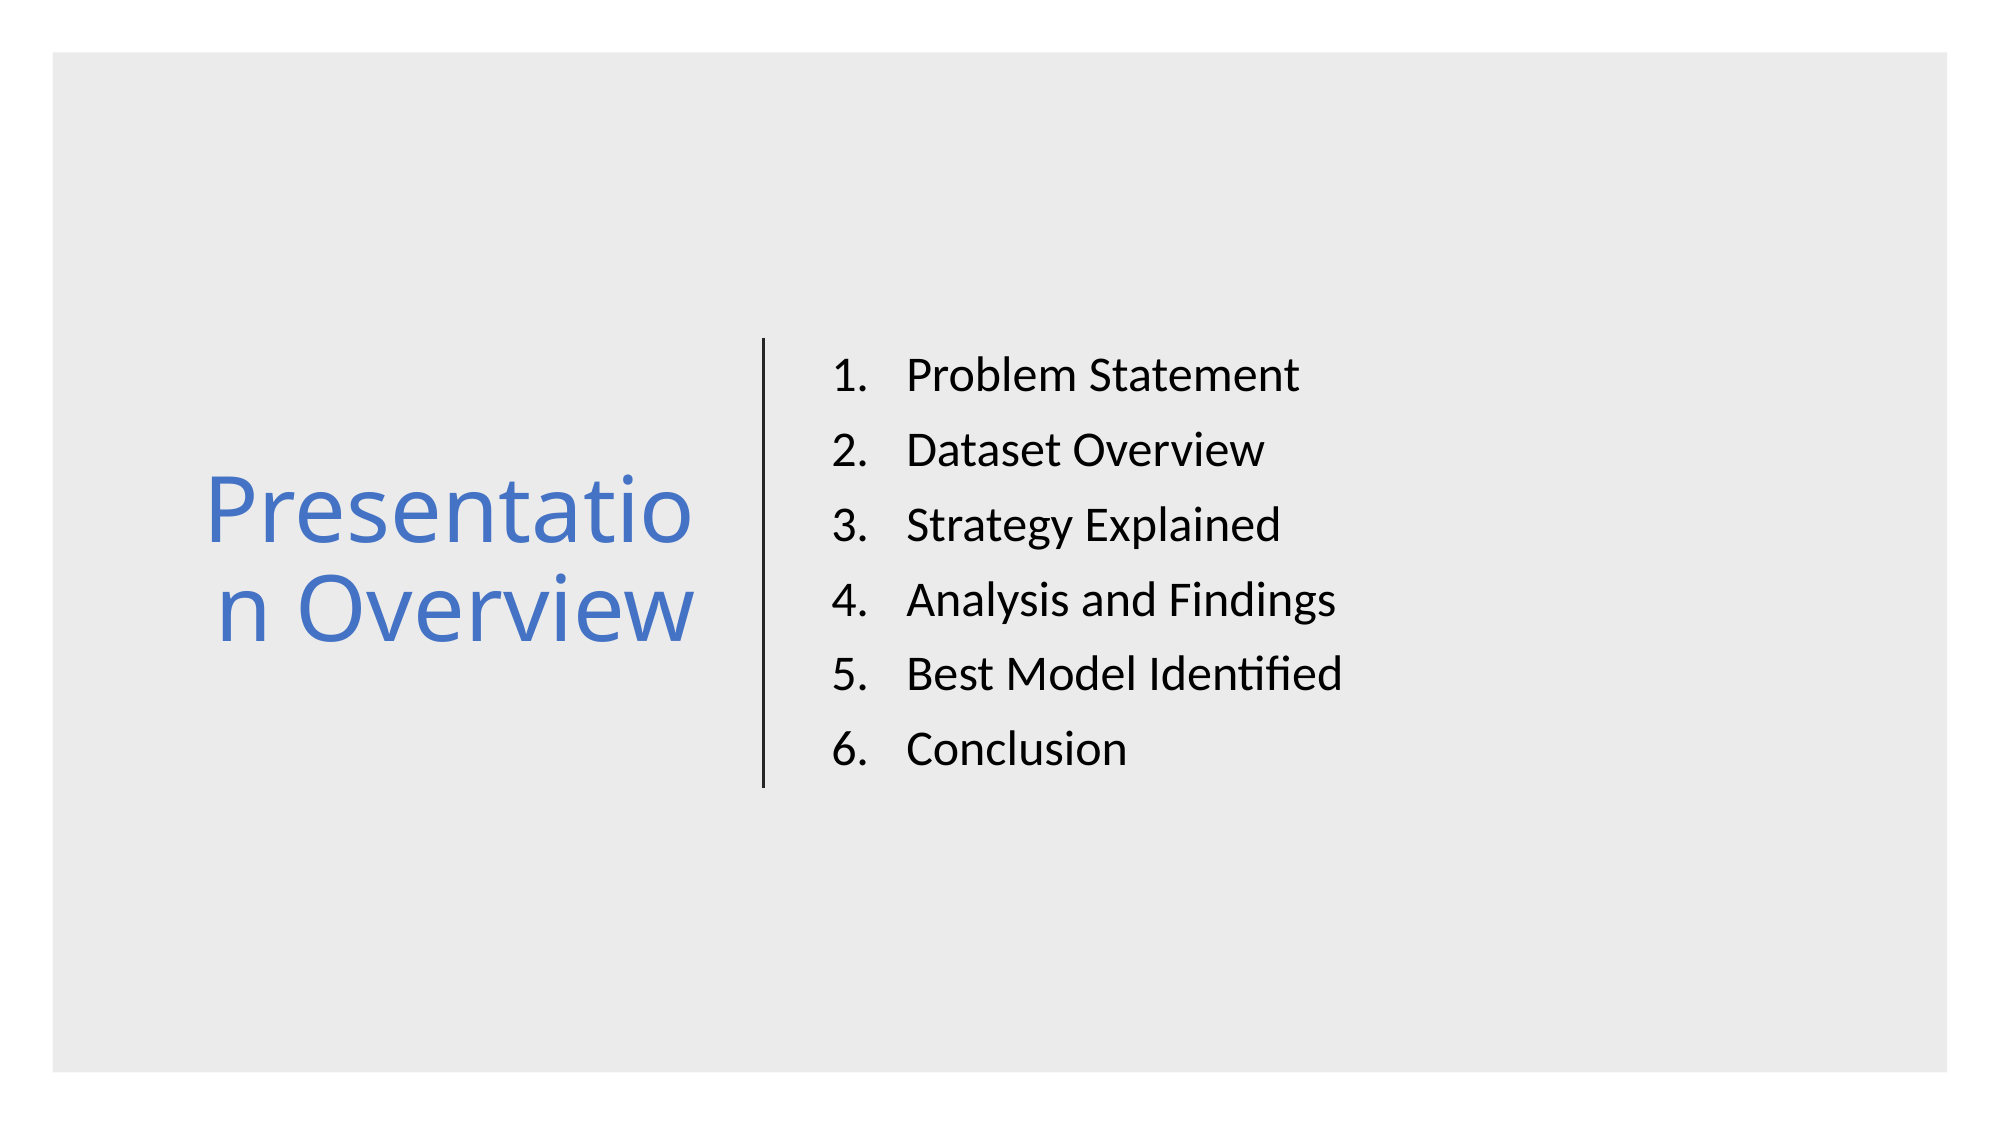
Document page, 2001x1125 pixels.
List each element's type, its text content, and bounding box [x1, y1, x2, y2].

title Presentation Overview [137, 158, 711, 967]
list Problem Statement Dataset Overview Strategy Explained Analysis and Findings Best Model Identified Conclusion [816, 158, 1863, 967]
text_box [52, 51, 1948, 1073]
